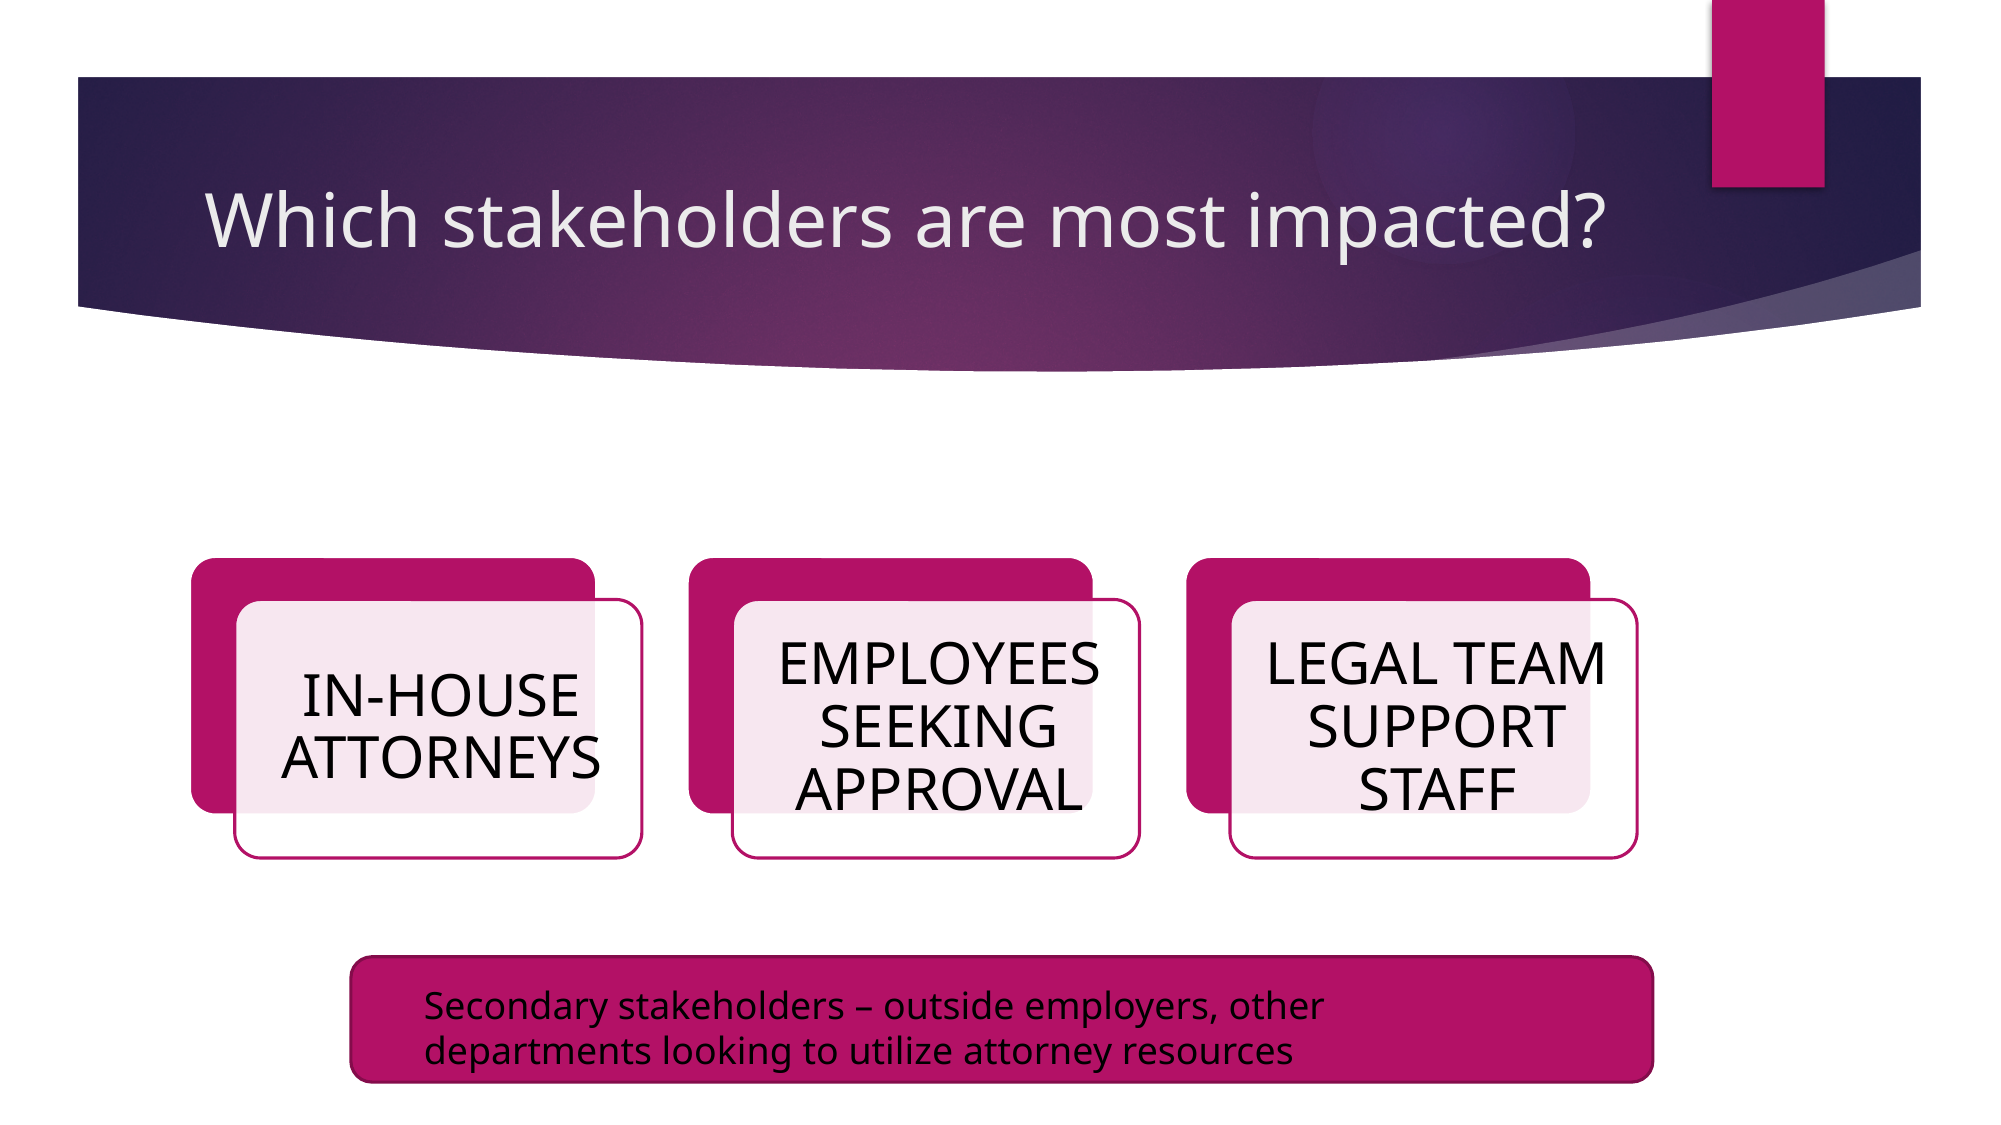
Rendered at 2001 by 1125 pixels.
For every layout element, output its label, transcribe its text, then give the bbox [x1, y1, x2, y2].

text_box Secondary stakeholders – outside employers, other departments looking to utilize attorney resources [409, 996, 1560, 1080]
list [189, 426, 1638, 988]
text_box [349, 958, 1655, 1084]
title Which stakeholders are most impacted? [189, 159, 1627, 276]
